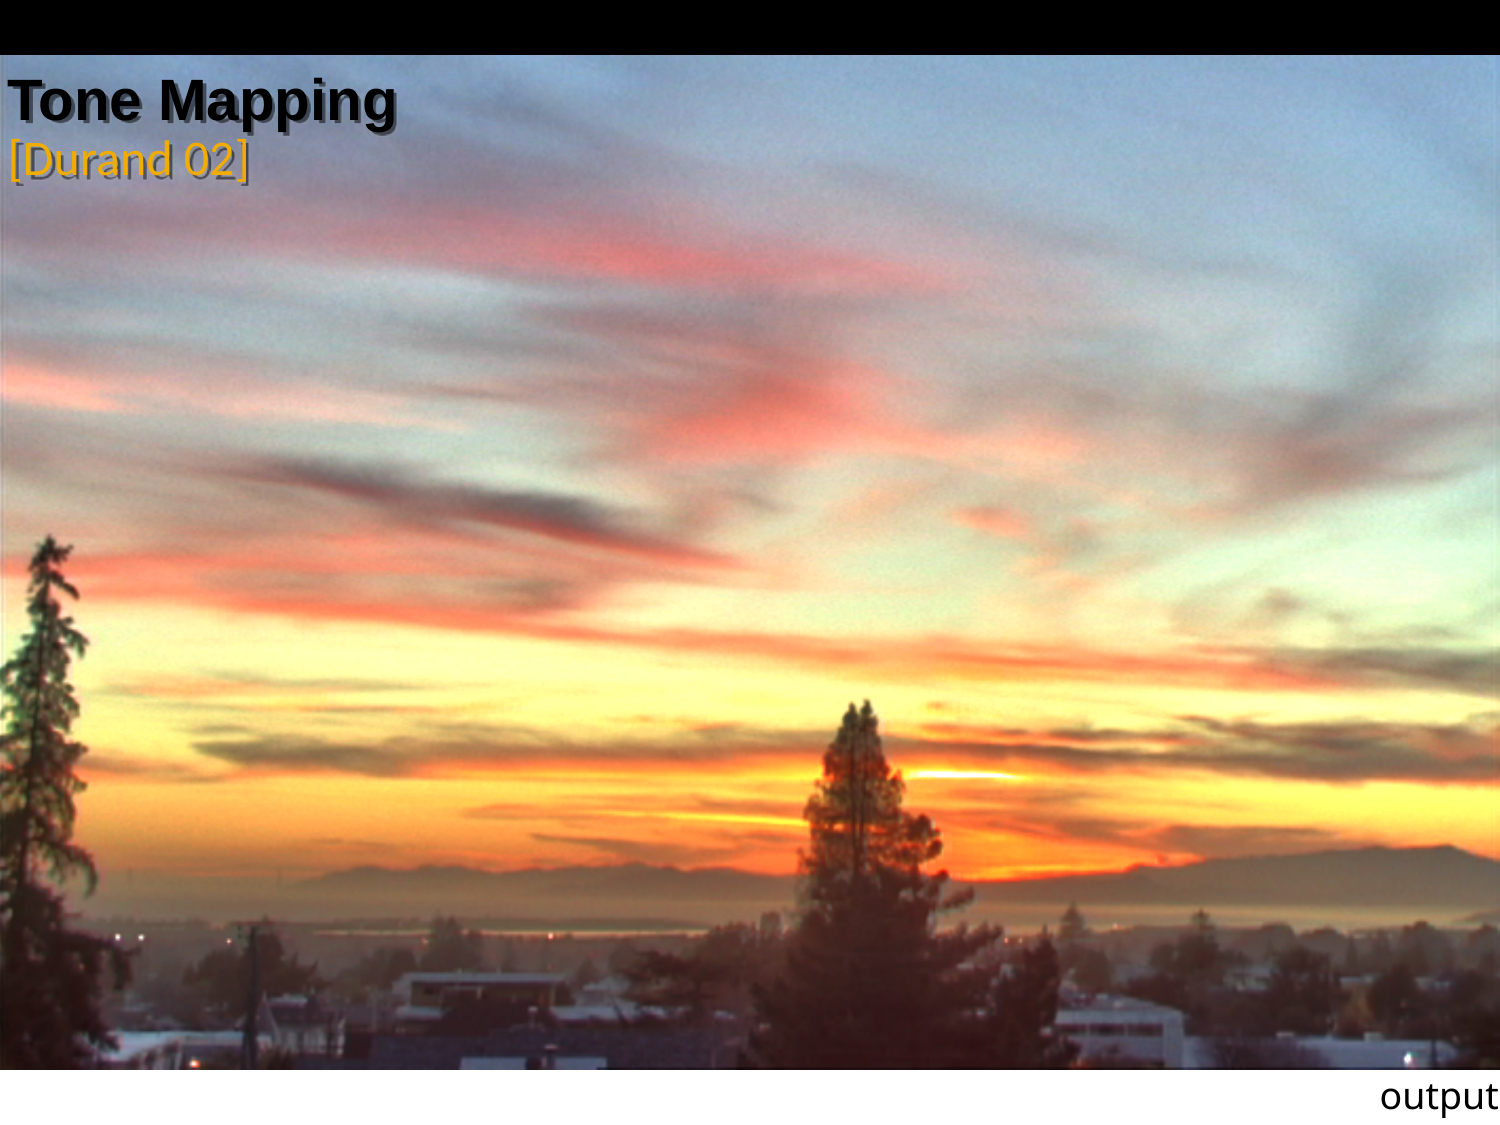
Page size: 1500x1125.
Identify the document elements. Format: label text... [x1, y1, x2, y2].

picture [0, 55, 1500, 1070]
text_box output [1371, 1076, 1500, 1125]
